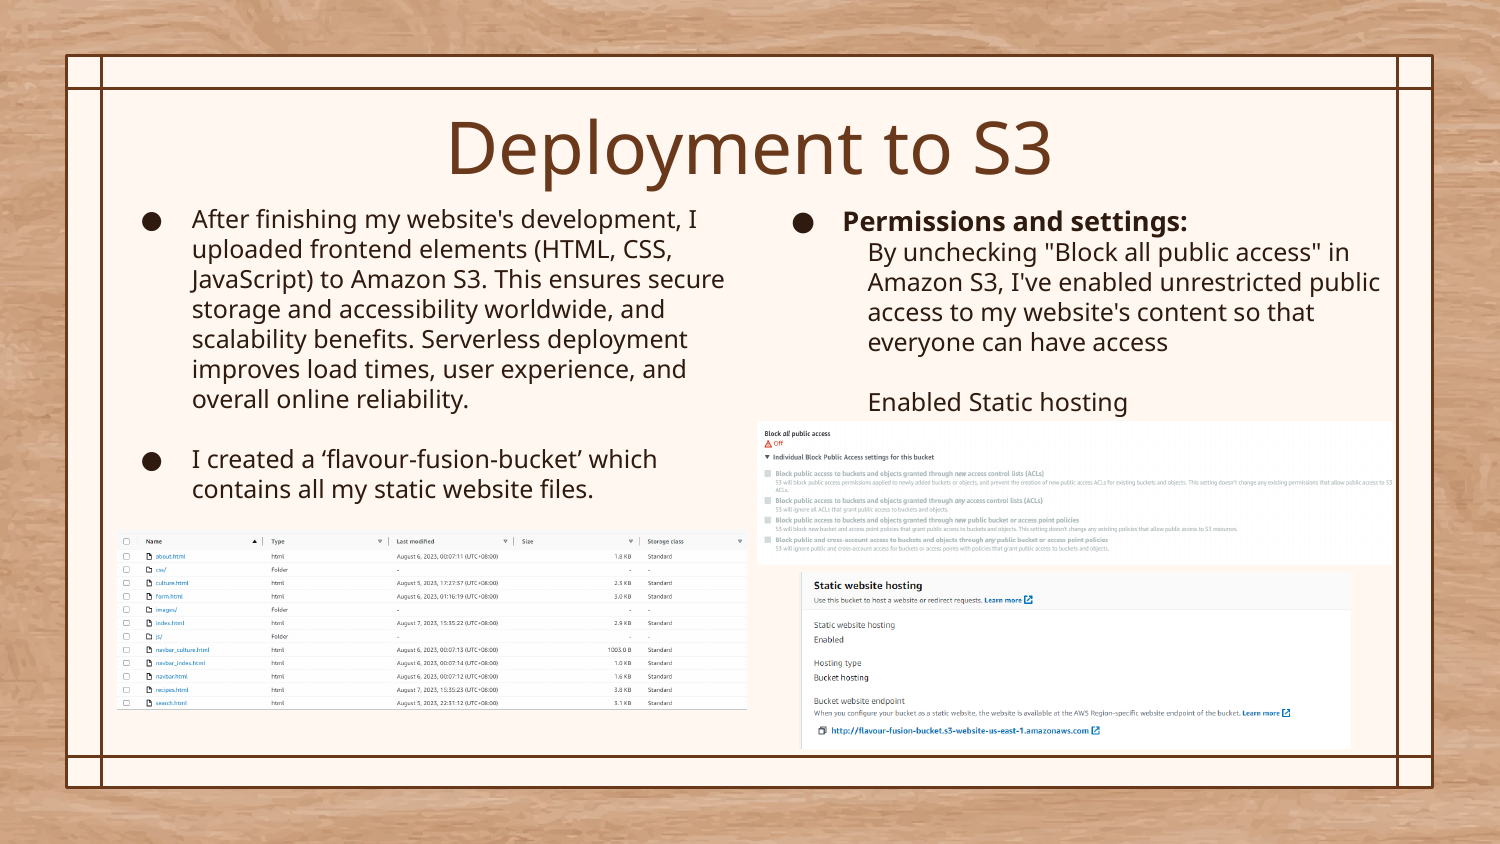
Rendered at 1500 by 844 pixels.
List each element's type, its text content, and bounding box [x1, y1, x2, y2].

list Permissions and settings: By unchecking "Block all public access" in Amazon S3, I've enabled unrestricted public access to my website's content so that everyone can have access Enabled Static hosting [752, 189, 1398, 757]
title Deployment to S3 [101, 110, 1399, 205]
list After finishing my website's development, I uploaded frontend elements (HTML, CSS, JavaScript) to Amazon S3. This ensures secure storage and accessibility worldwide, and scalability benefits. Serverless deployment improves load times, user experience, and overall online reliability. I created a ‘flavour-fusion-bucket’ which contains all my static website files. [101, 189, 747, 757]
picture [117, 529, 748, 711]
picture [798, 572, 1351, 749]
picture [756, 421, 1393, 565]
